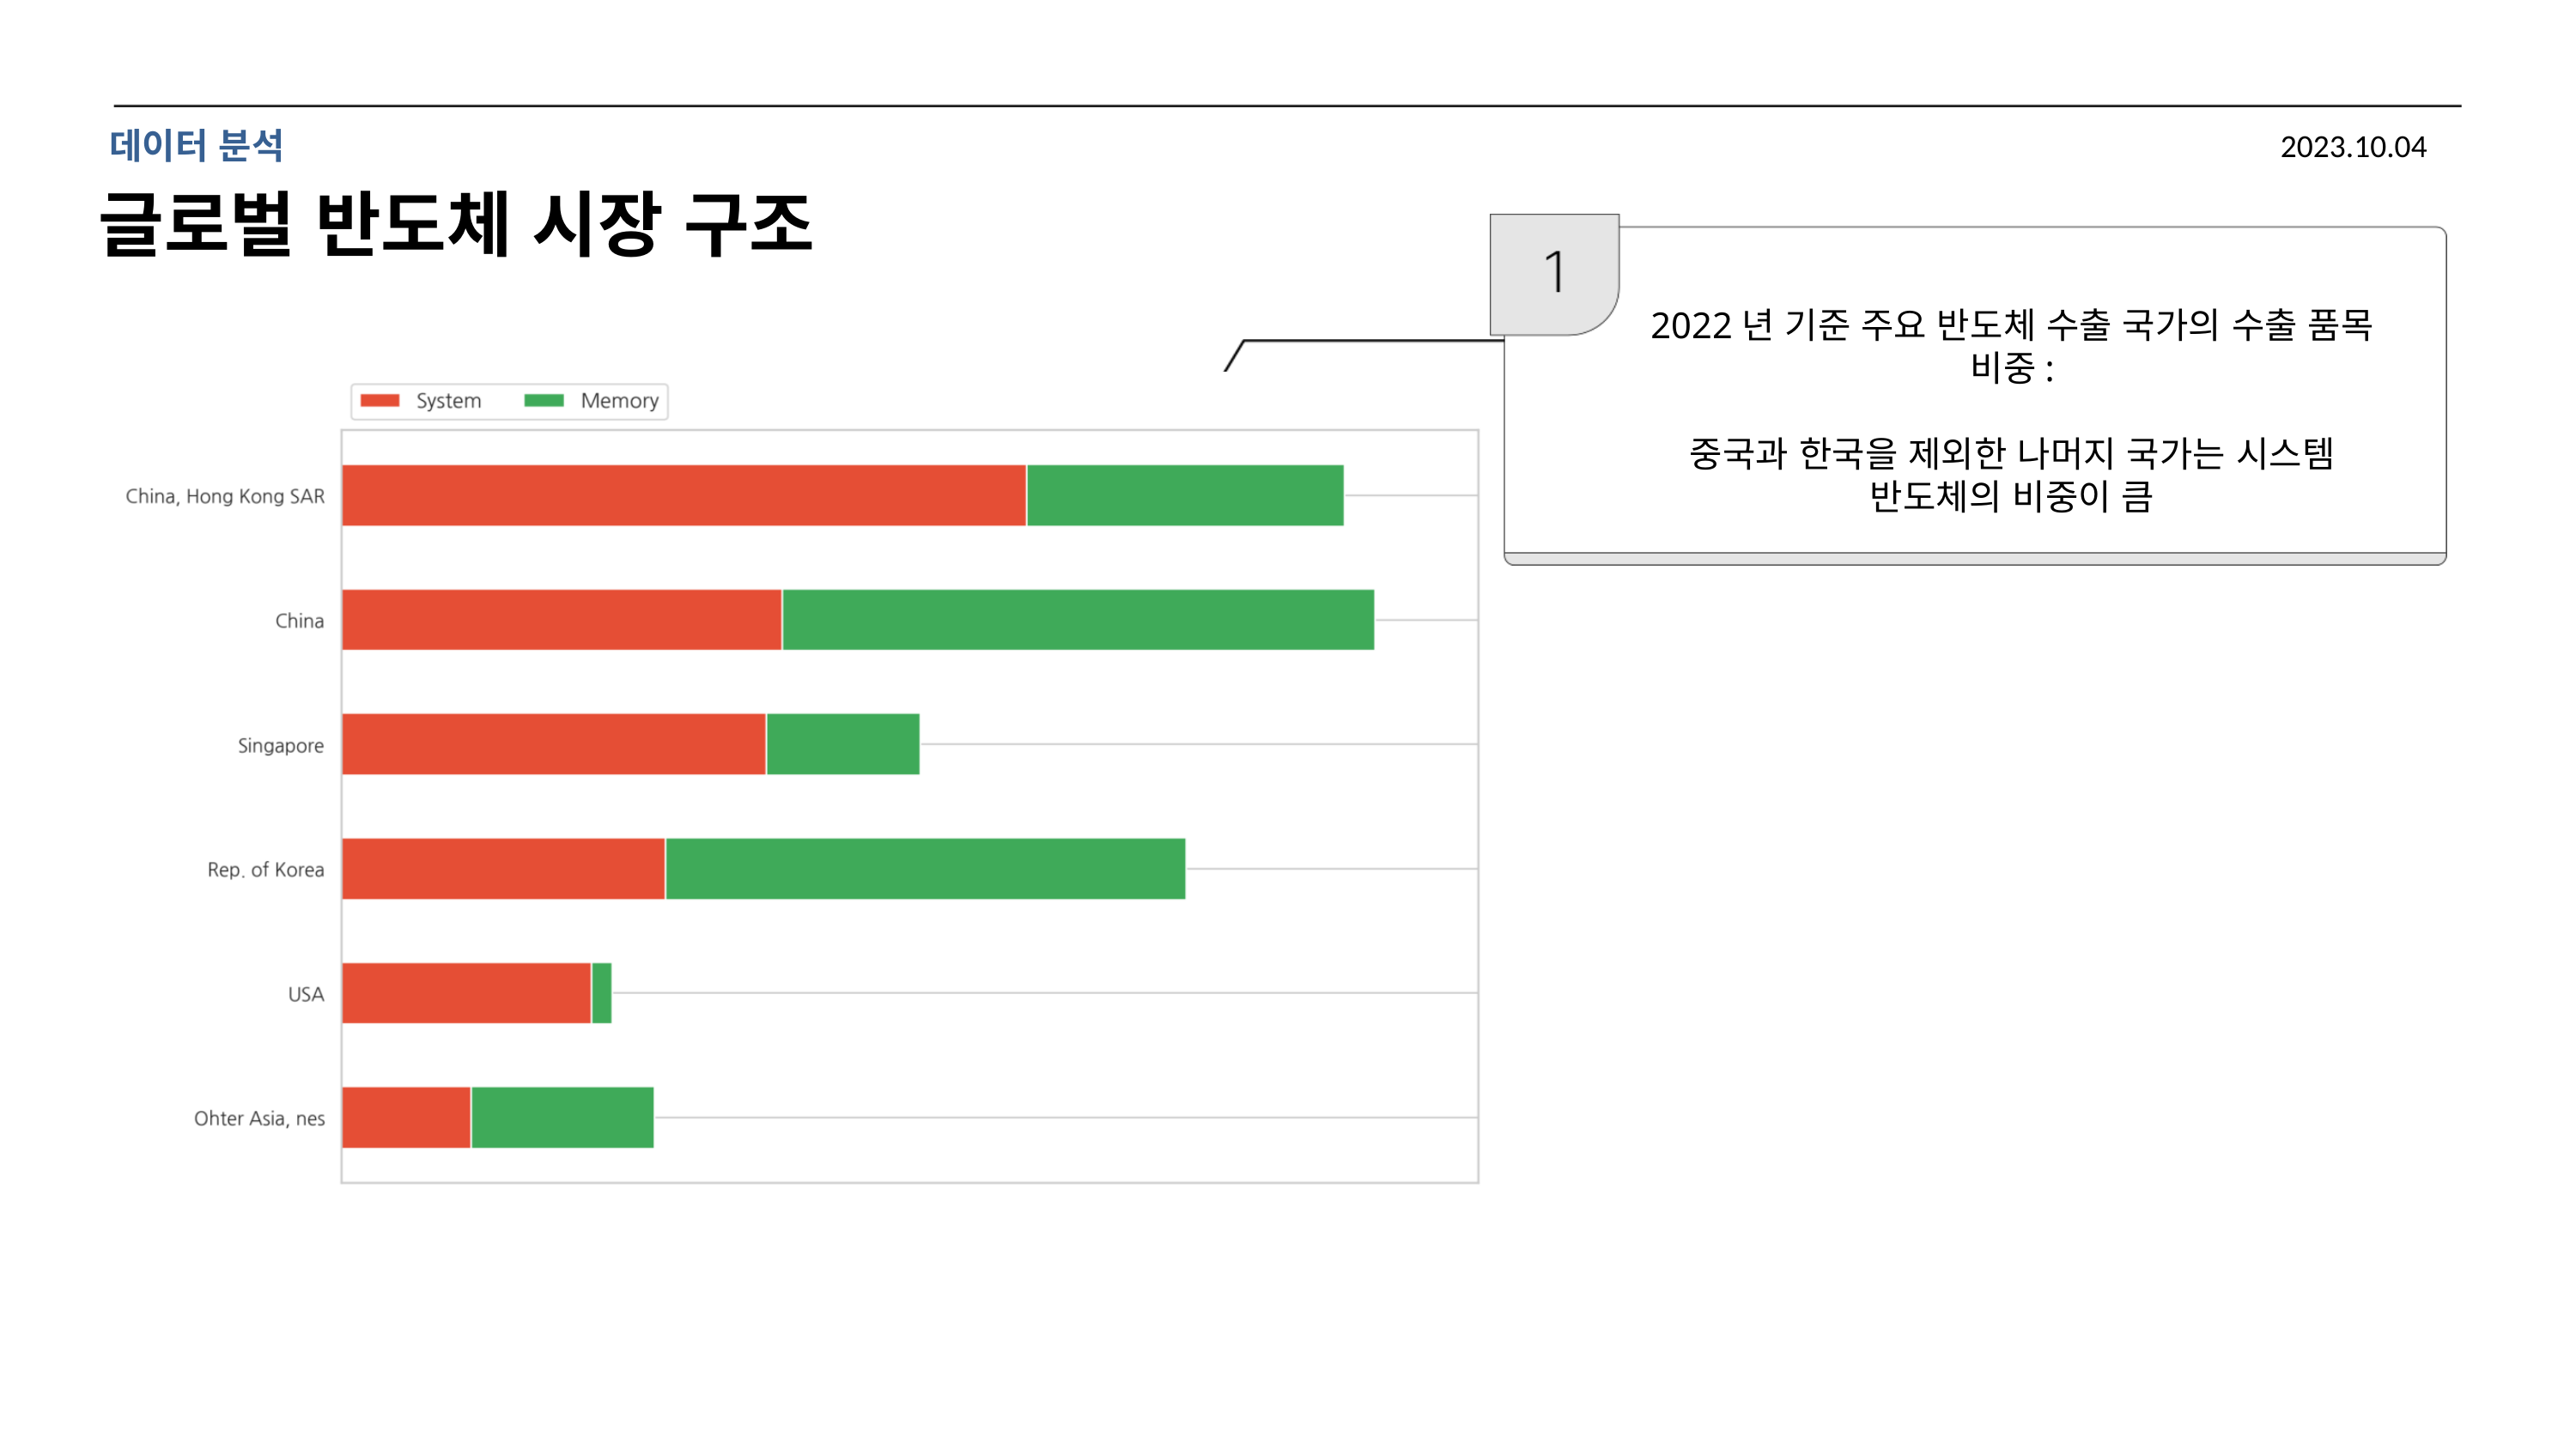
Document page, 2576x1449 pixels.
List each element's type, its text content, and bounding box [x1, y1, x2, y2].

text_box 2023.10.04 [2268, 118, 2576, 171]
text_box 데이터 분석 [96, 117, 392, 173]
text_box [1212, 339, 1445, 370]
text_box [113, 103, 2462, 107]
text_box 글로벌 반도체 시장 구조 [85, 173, 880, 272]
picture [113, 371, 1491, 1195]
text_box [1449, 196, 2448, 566]
